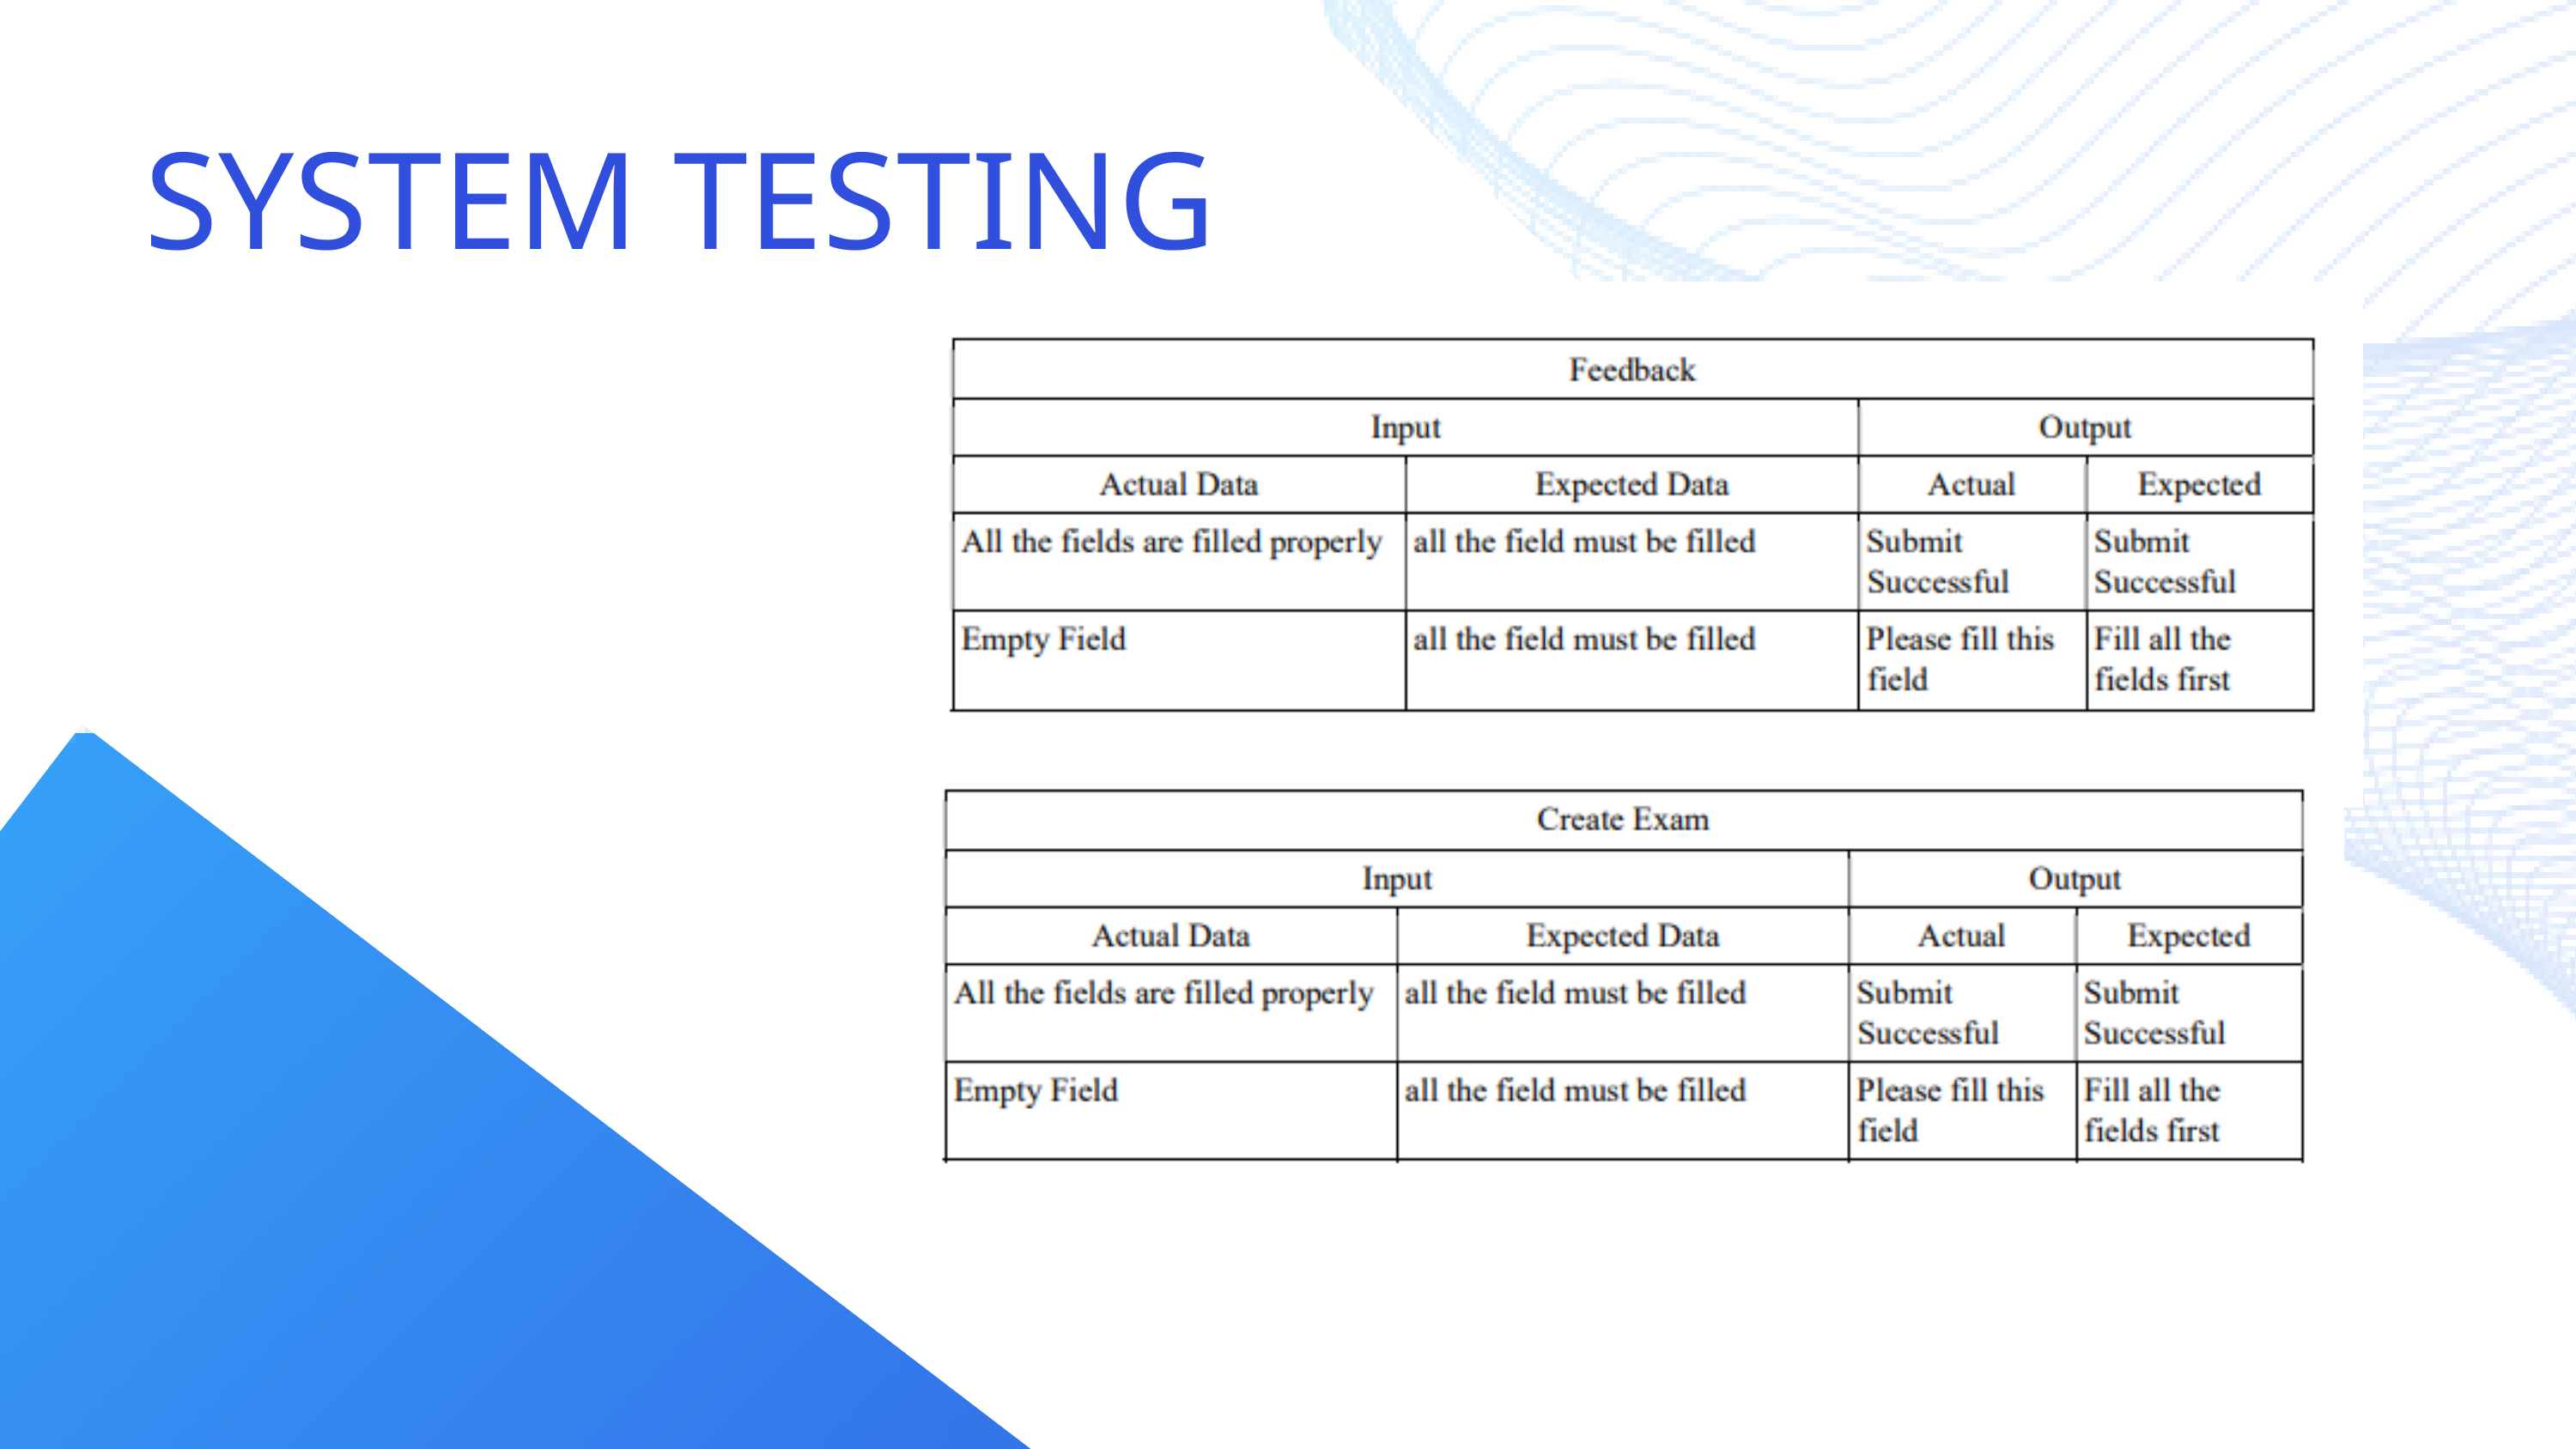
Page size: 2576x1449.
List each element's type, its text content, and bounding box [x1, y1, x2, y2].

text_box [1297, 0, 2576, 1155]
text_box [867, 724, 2345, 1264]
text_box [848, 282, 2363, 808]
text_box SYSTEM TESTING [144, 88, 1778, 464]
text_box [0, 724, 1031, 1449]
